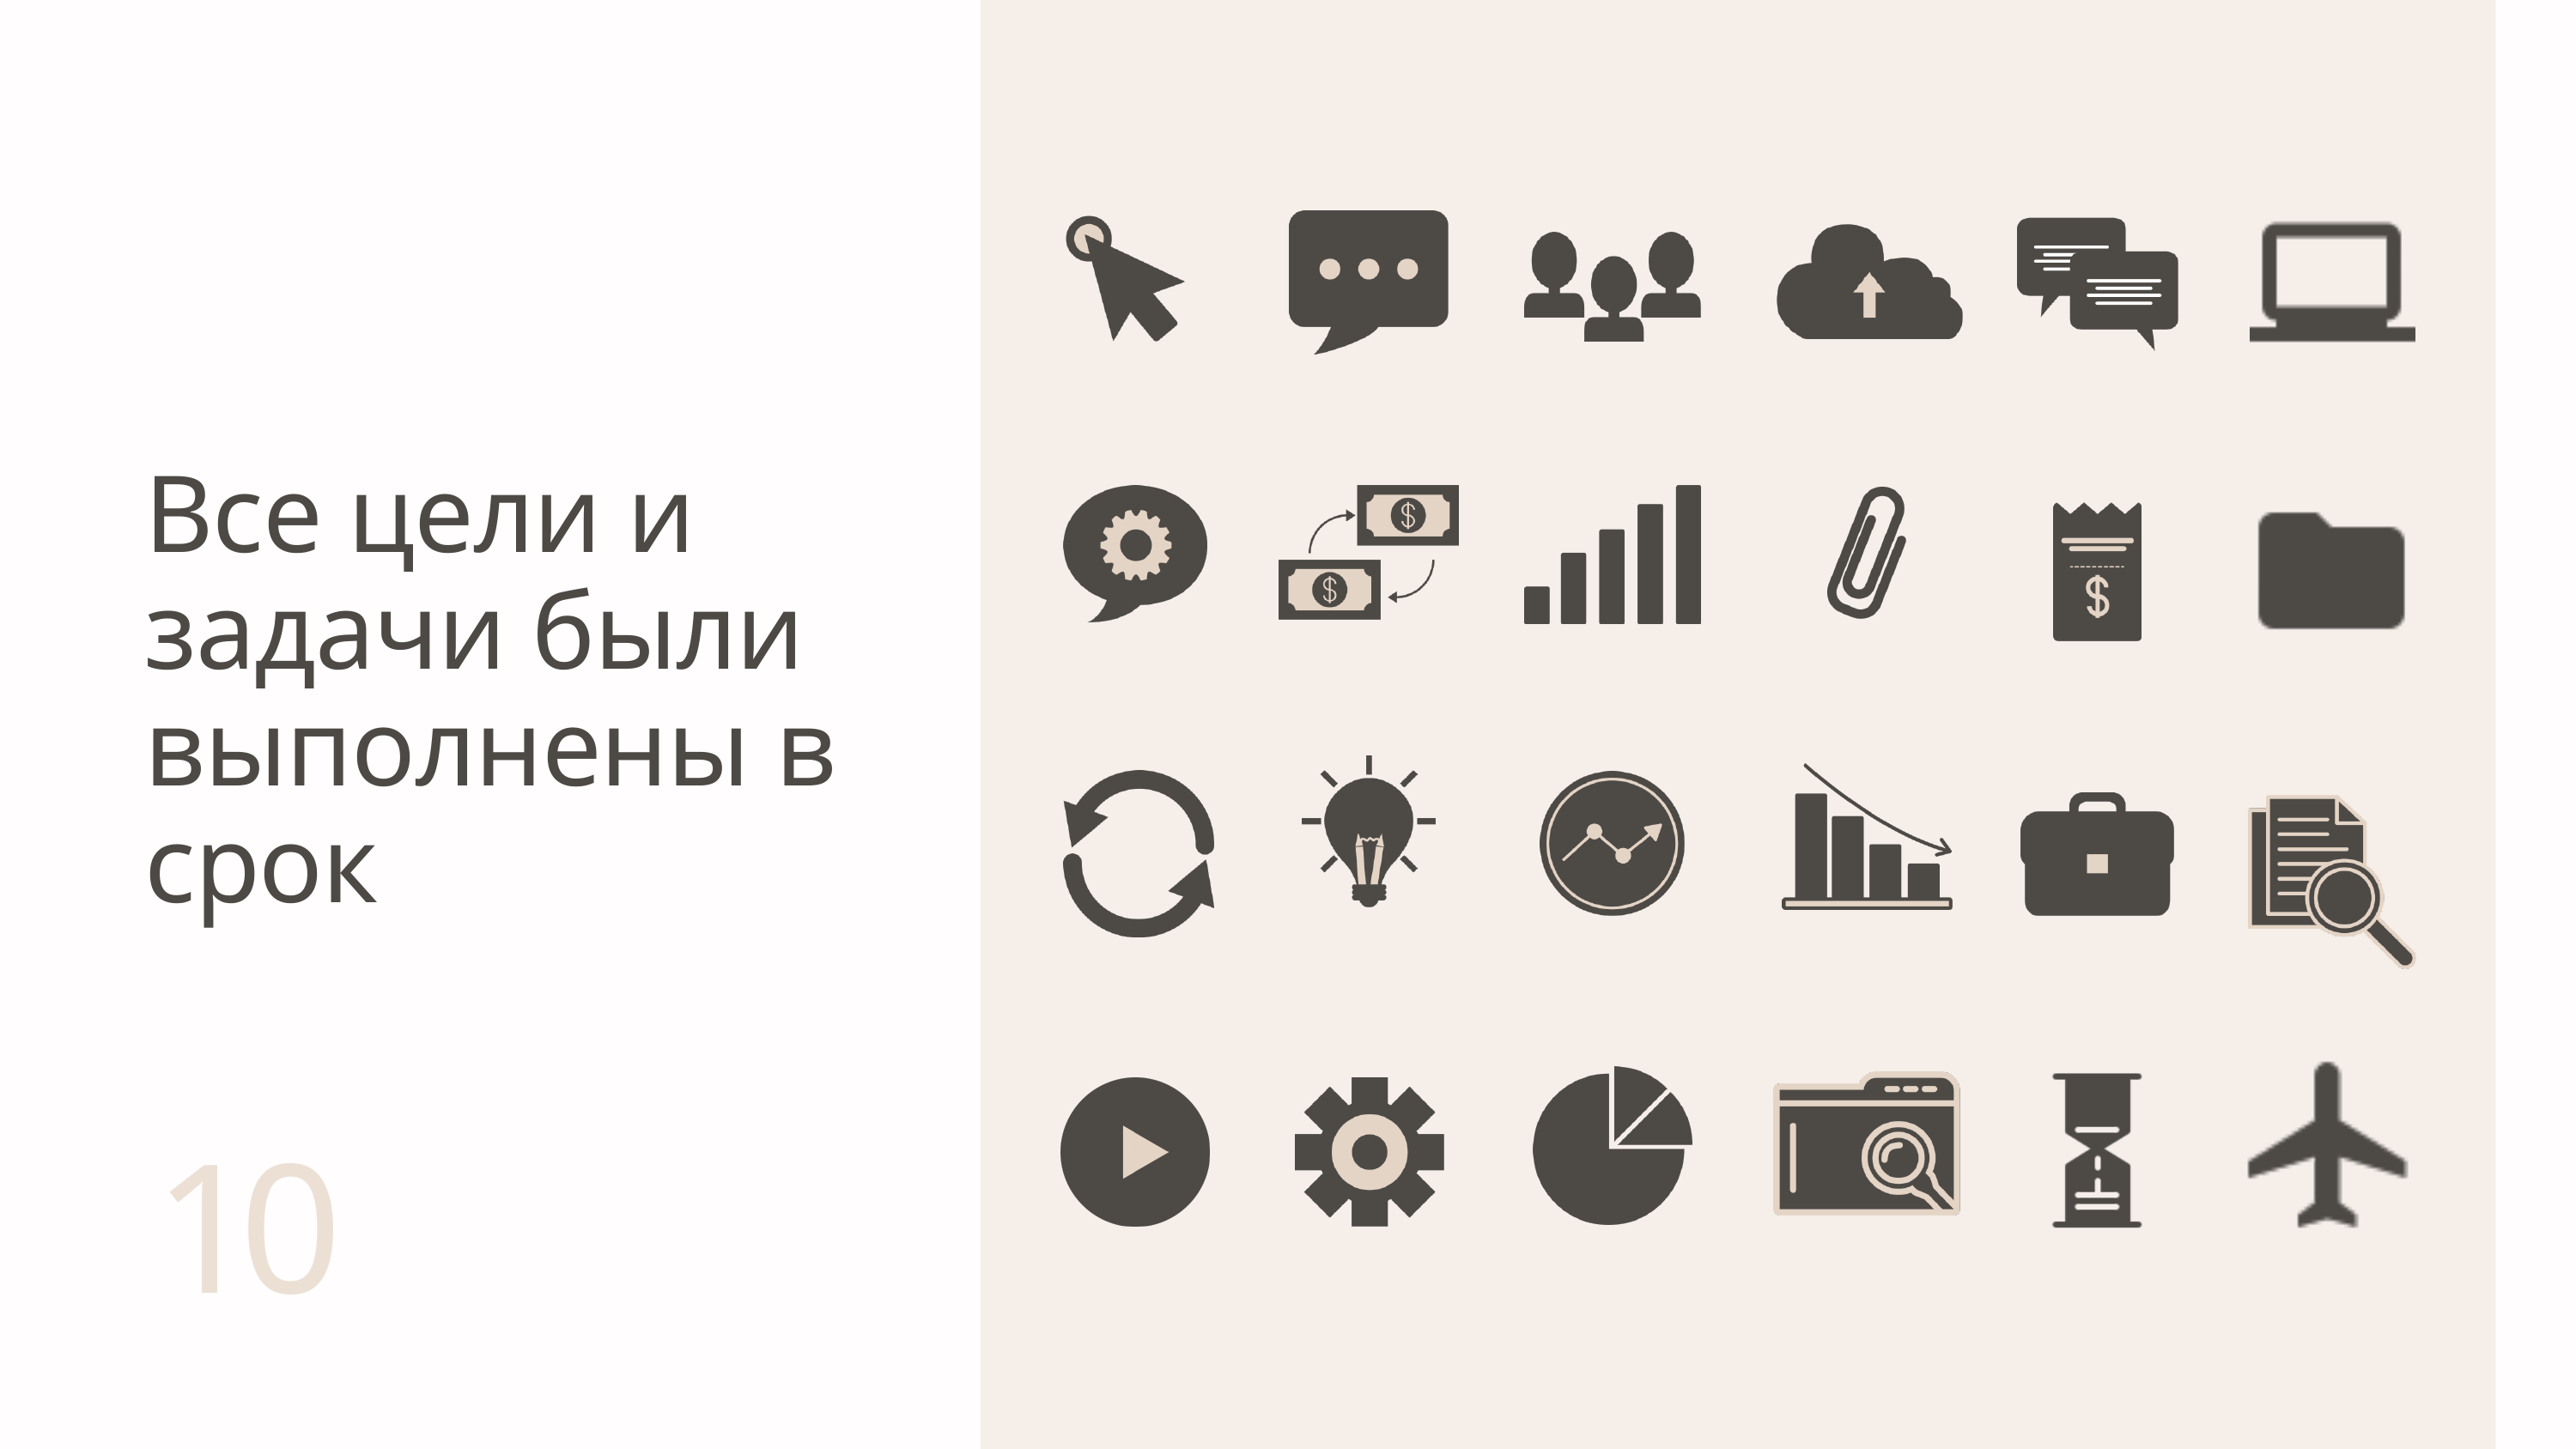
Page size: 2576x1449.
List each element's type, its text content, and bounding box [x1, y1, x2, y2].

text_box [1060, 203, 2432, 1245]
text_box [981, 0, 2496, 1449]
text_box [144, 449, 912, 1034]
text_box 10 [144, 1138, 352, 1329]
